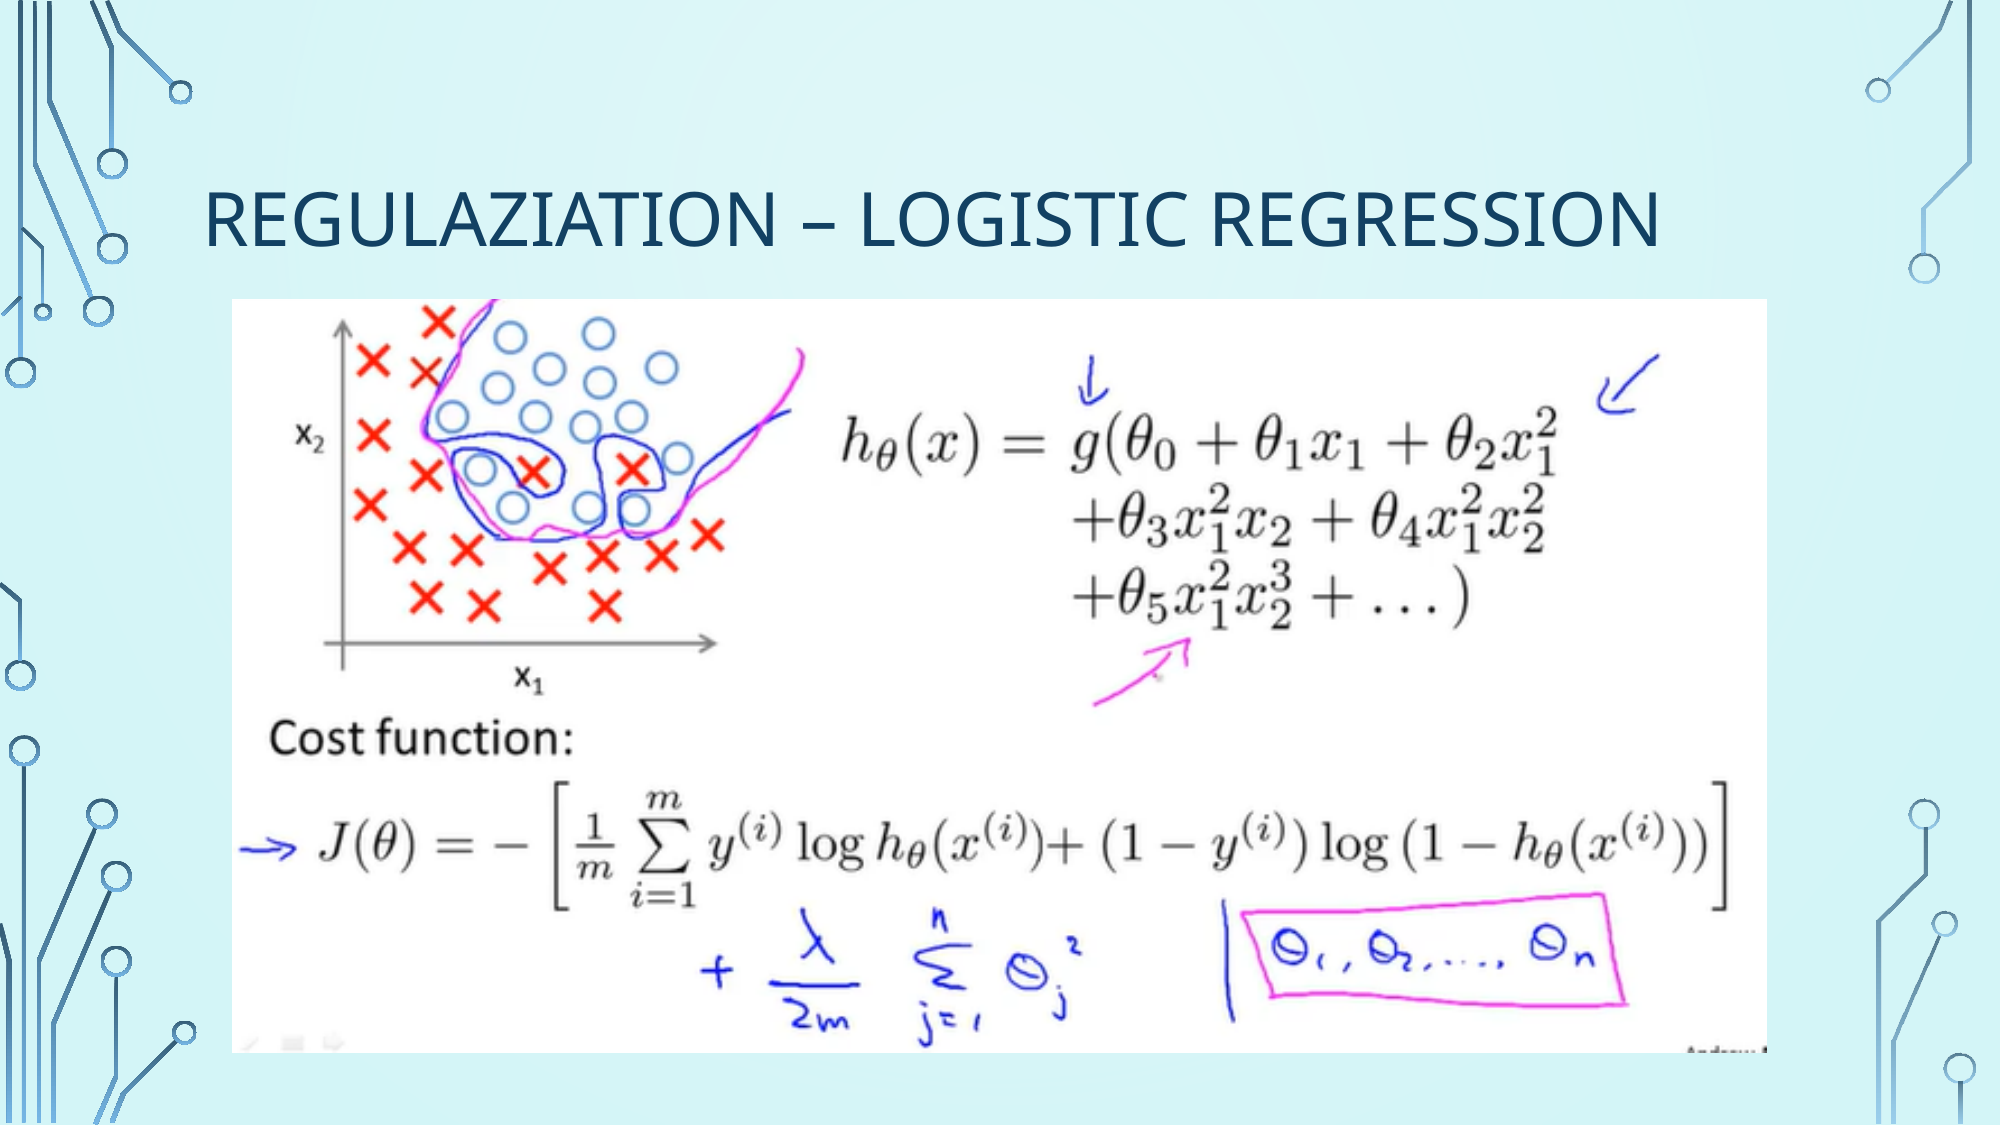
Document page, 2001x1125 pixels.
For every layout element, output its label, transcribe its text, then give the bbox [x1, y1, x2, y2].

title Regulaziation – Logistic Regression [187, 101, 1813, 344]
picture [232, 299, 1768, 1053]
